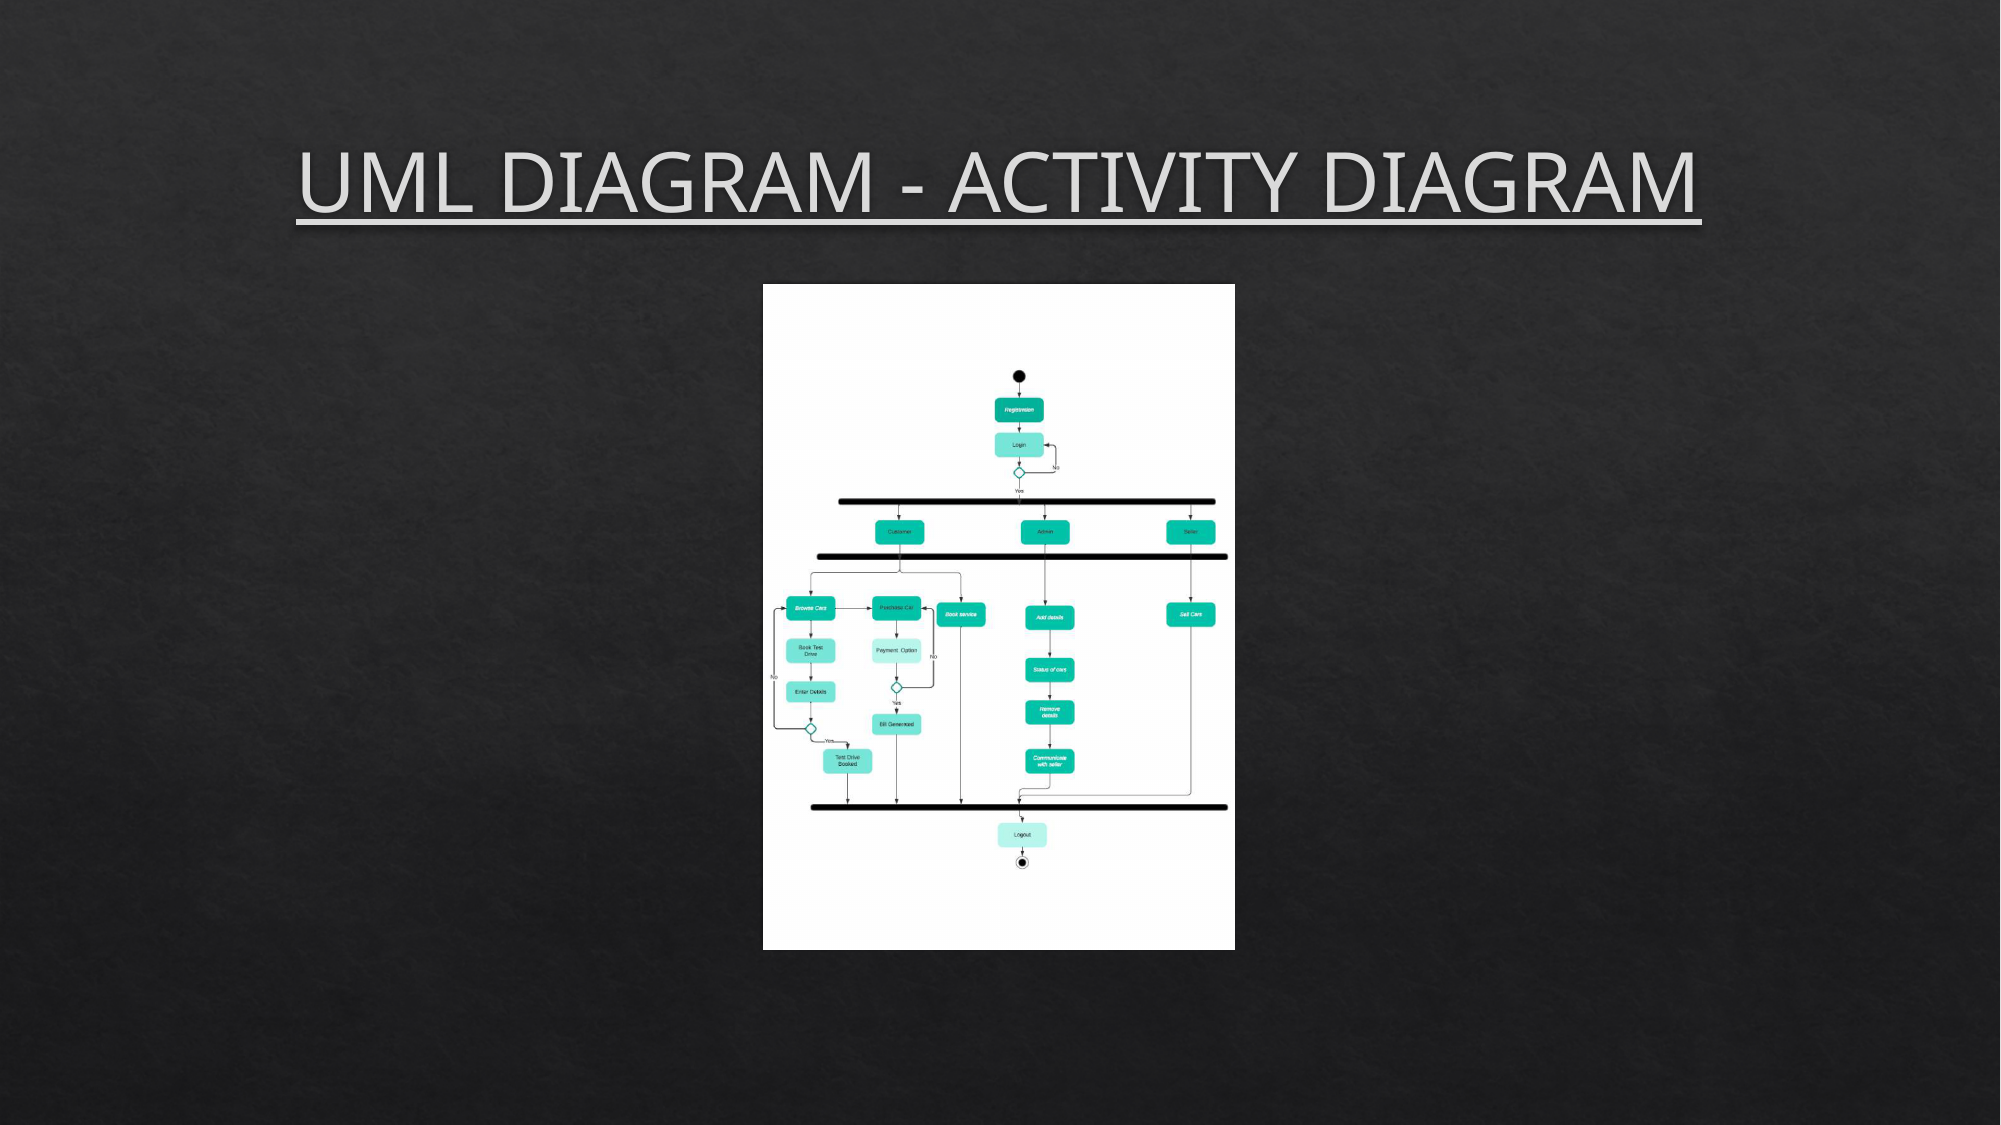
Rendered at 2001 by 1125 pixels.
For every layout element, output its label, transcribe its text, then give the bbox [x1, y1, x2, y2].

title UML DIAGRAM - ACTIVITY DIAGRAM [149, 99, 1849, 260]
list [763, 283, 1235, 951]
